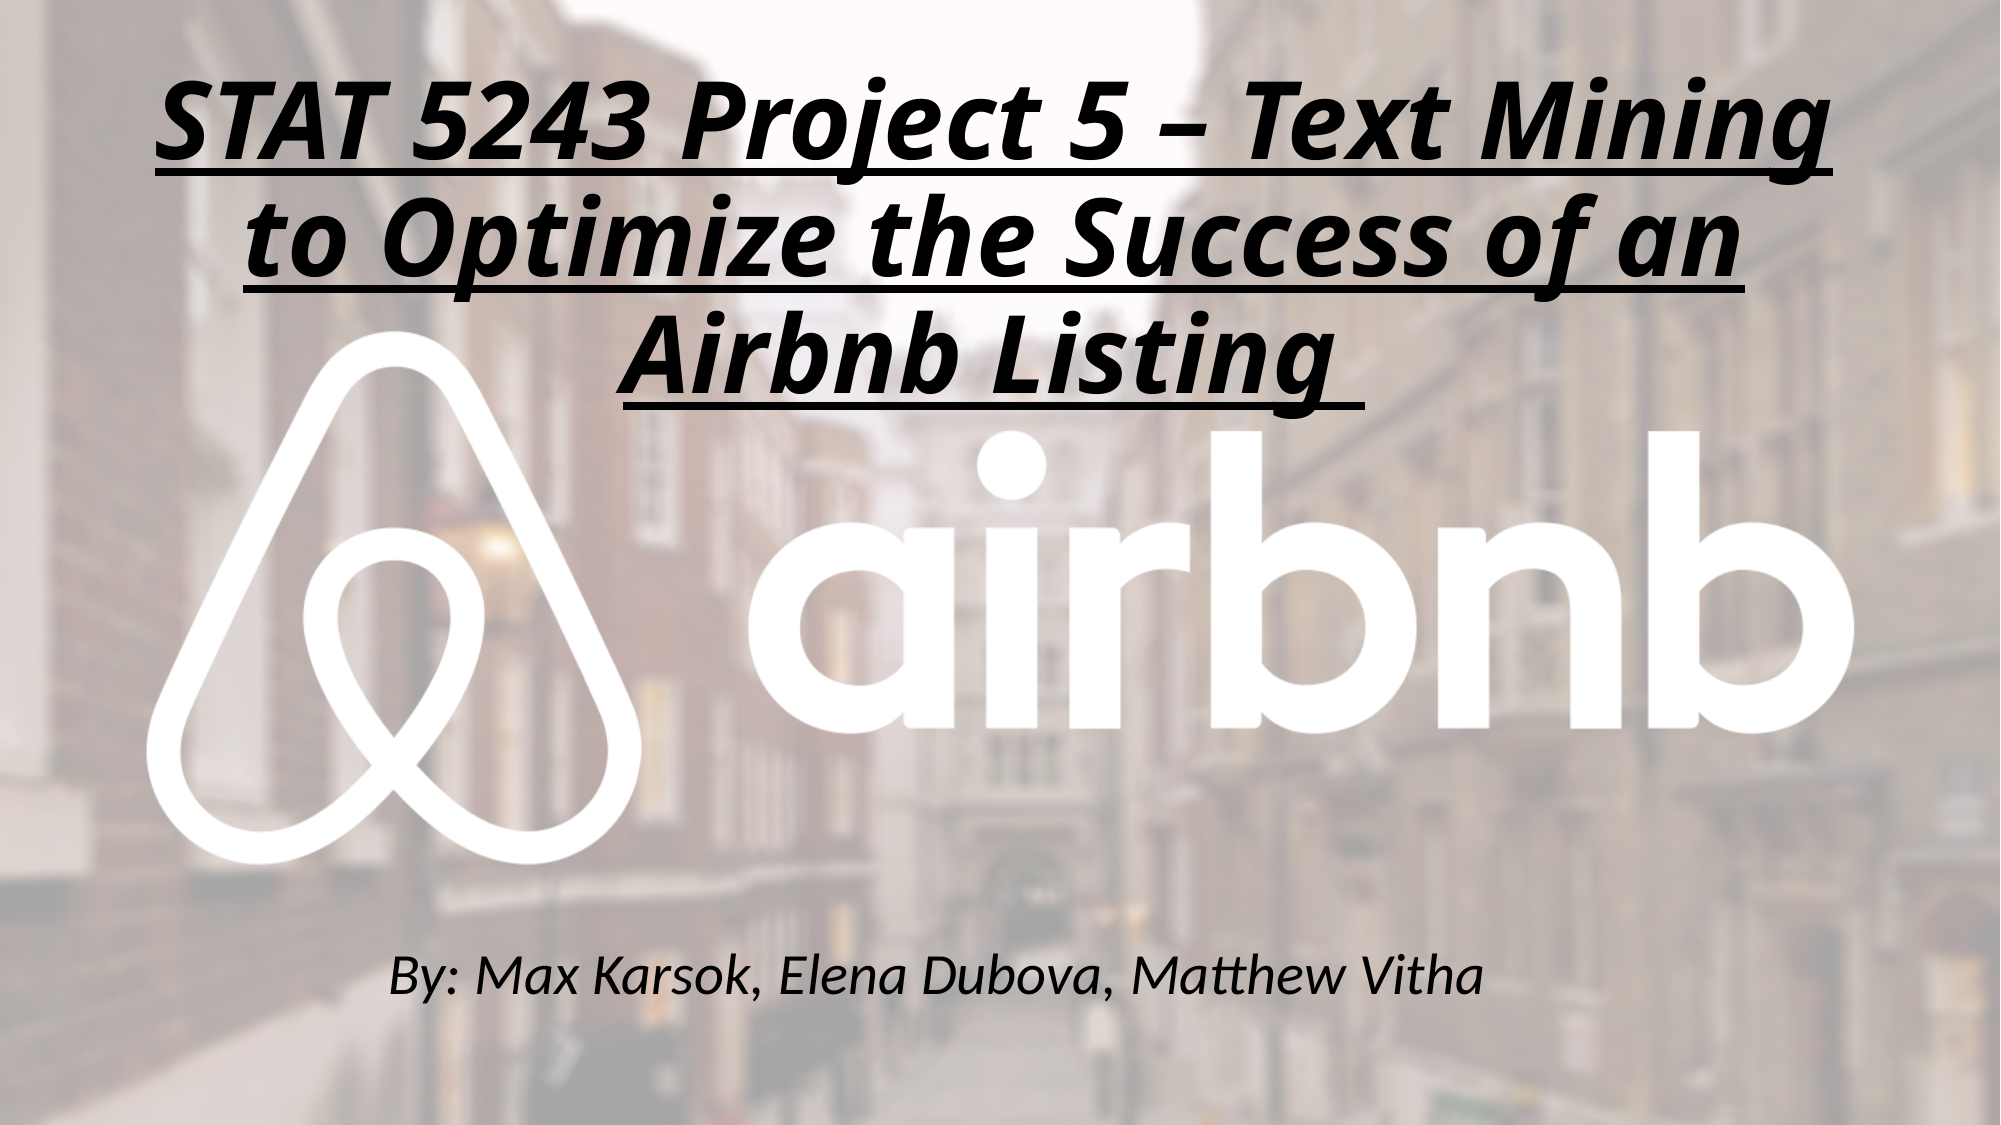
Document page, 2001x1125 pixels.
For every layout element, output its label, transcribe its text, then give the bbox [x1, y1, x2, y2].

text_box By: Max Karsok, Elena Dubova, Matthew Vitha [194, 937, 1695, 1125]
text_box STAT 5243 Project 5 – Text Mining to Optimize the Success of an Airbnb Listing [138, 0, 1850, 515]
